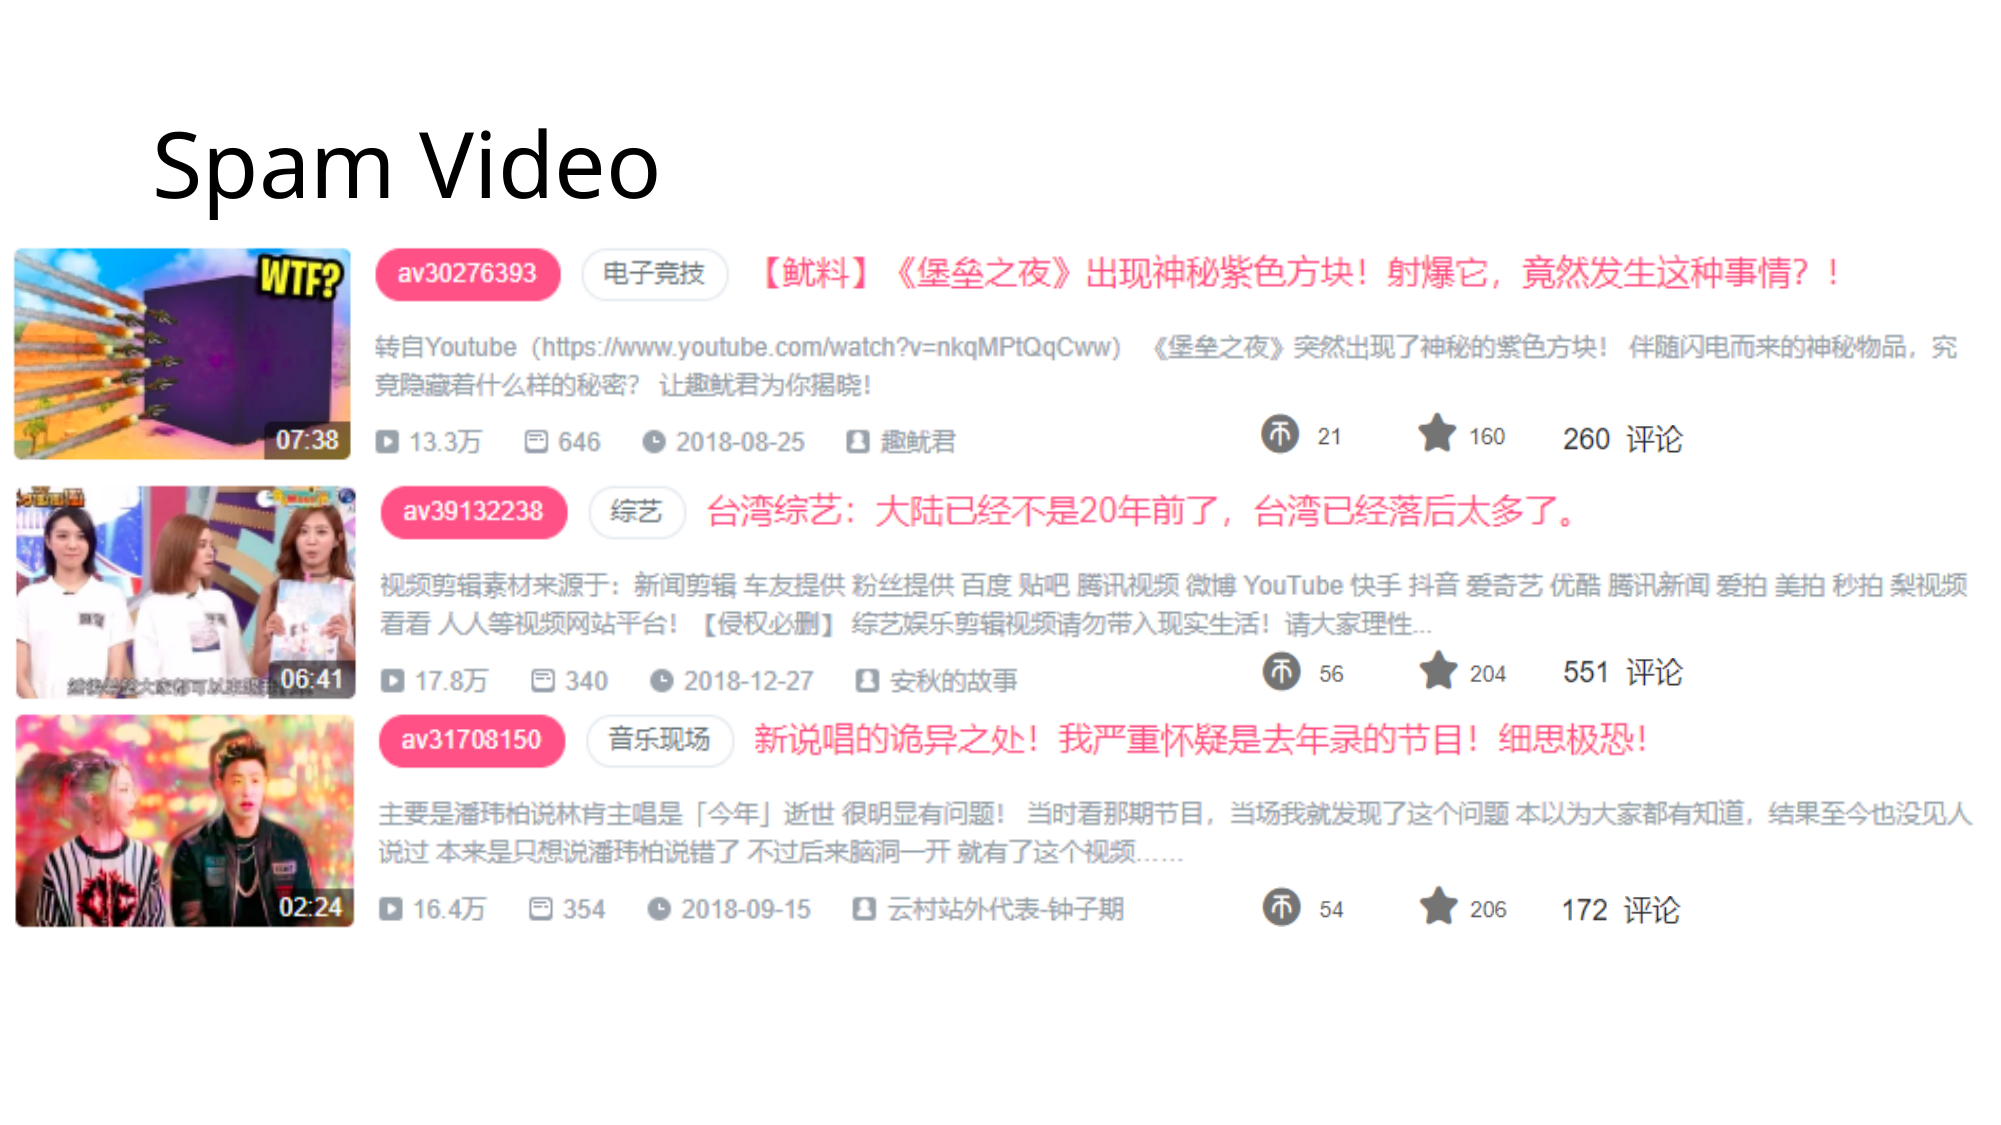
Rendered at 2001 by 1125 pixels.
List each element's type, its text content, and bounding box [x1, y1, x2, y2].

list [0, 232, 1980, 476]
title Spam Video [137, 59, 1863, 232]
picture [1562, 425, 1685, 456]
picture [0, 476, 1980, 938]
picture [1260, 412, 1513, 456]
